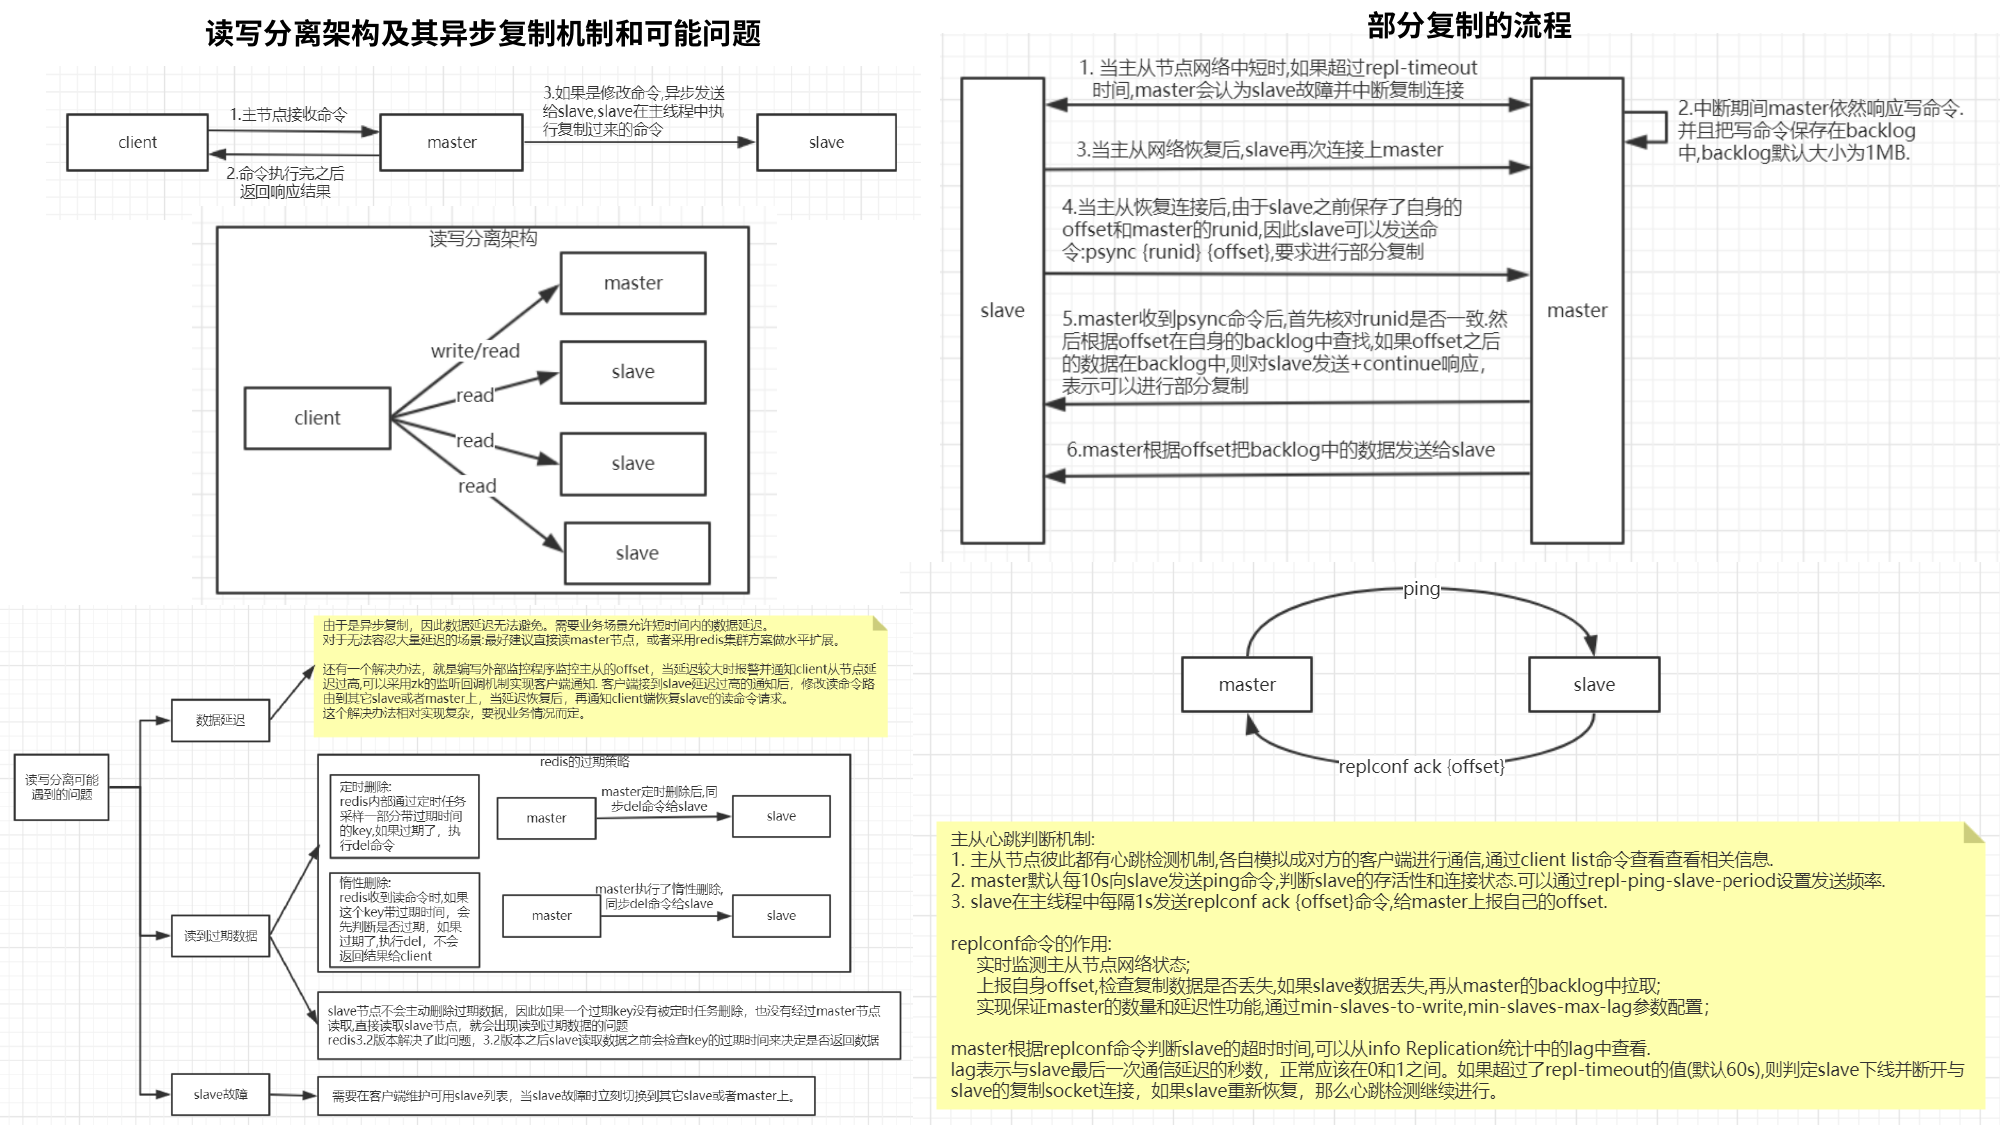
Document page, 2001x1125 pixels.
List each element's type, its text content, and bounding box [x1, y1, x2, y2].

picture [0, 33, 2000, 1125]
text_box 部分复制的流程 [1352, 0, 1588, 33]
text_box 读写分离架构及其异步复制机制和可能问题 [190, 7, 777, 58]
